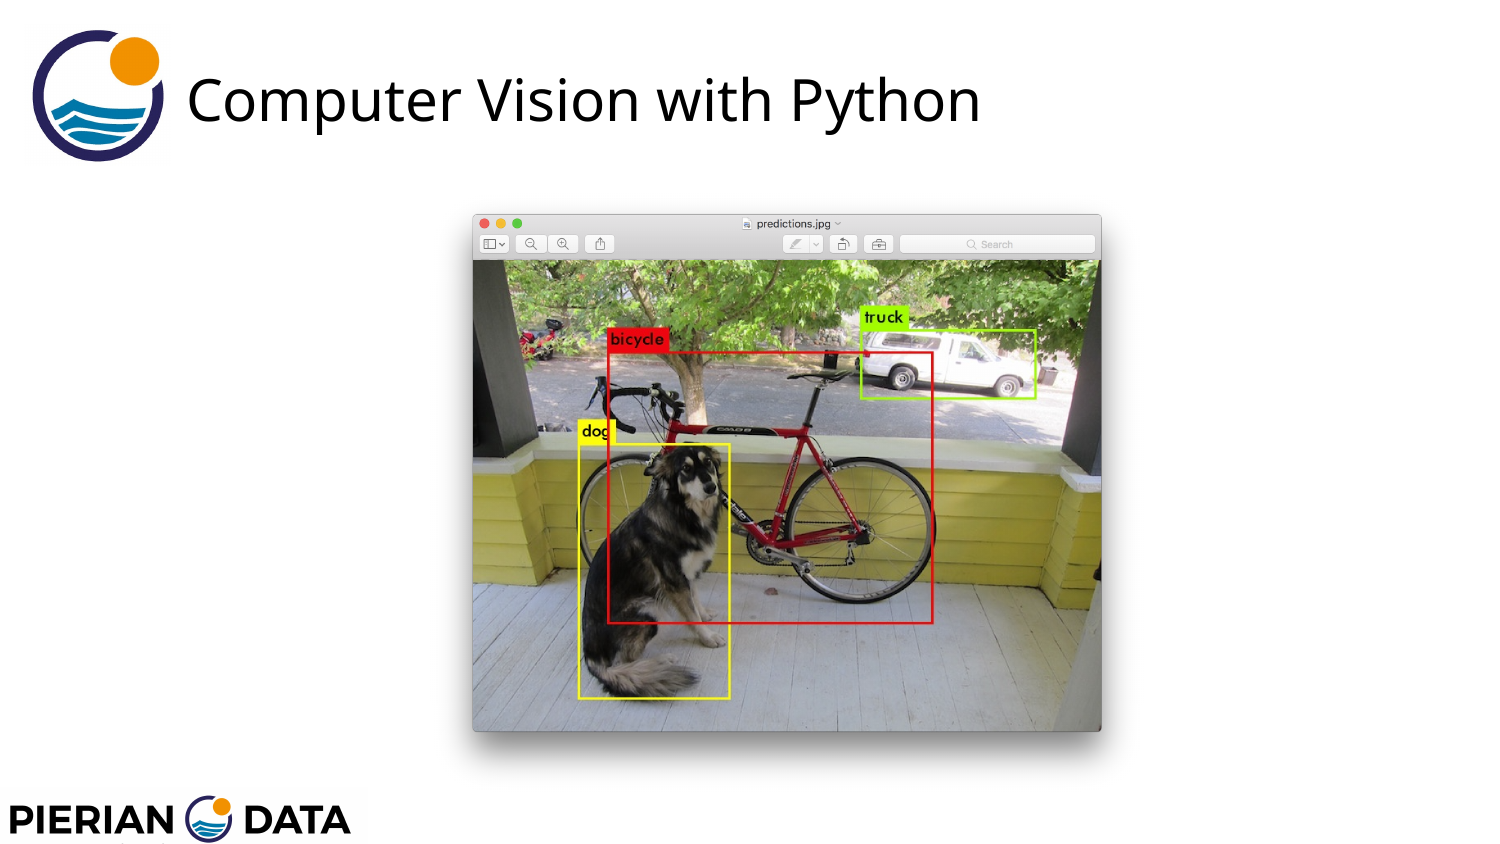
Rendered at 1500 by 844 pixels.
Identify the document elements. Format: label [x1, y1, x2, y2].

picture [0, 787, 368, 844]
picture [426, 188, 1147, 797]
picture [24, 24, 172, 167]
title [172, 48, 1449, 143]
